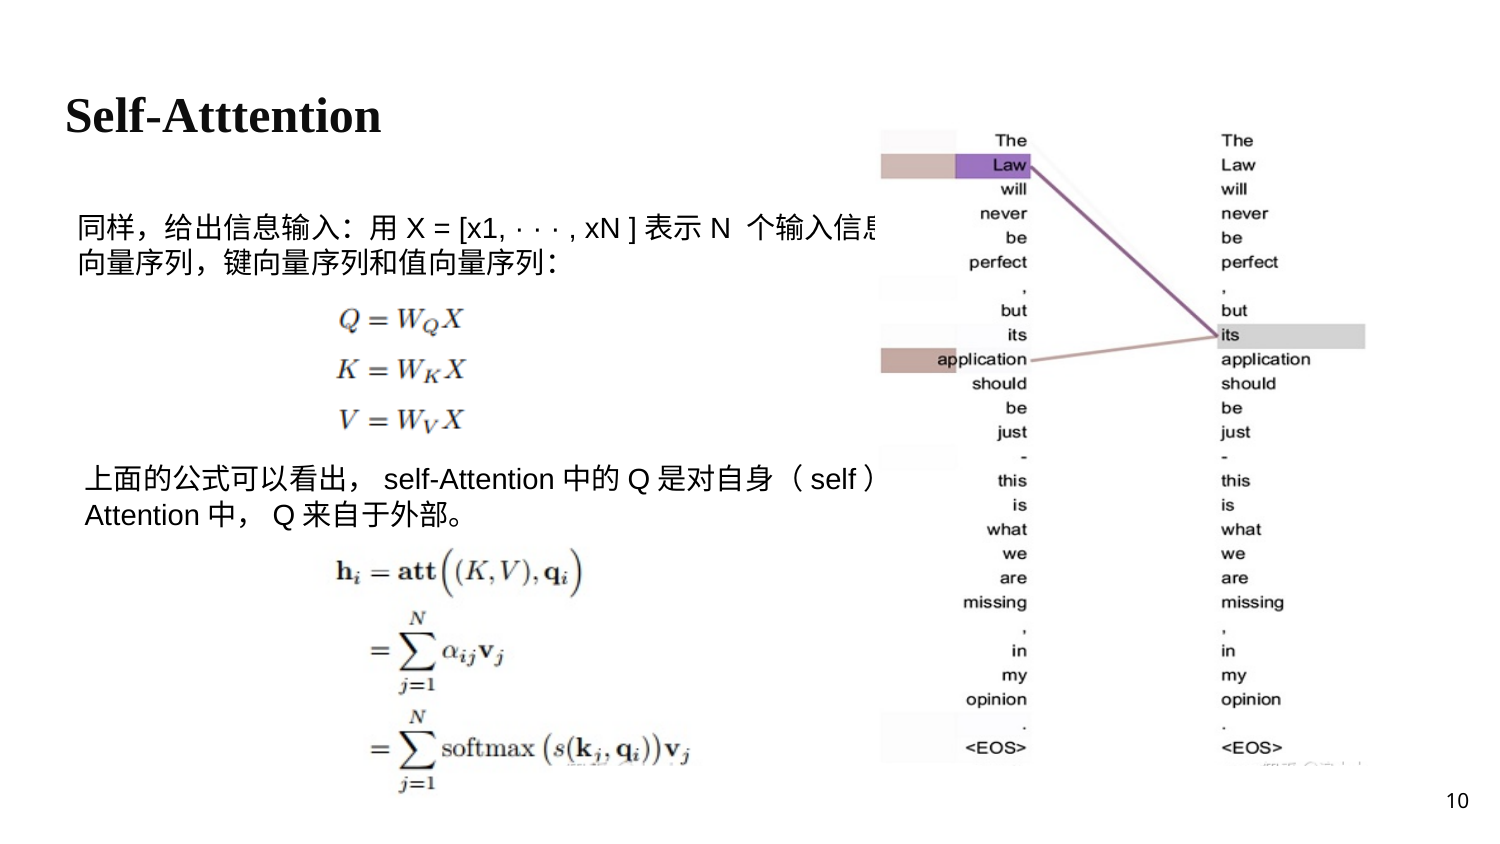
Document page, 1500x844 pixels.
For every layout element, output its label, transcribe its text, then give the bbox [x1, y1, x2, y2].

title Self-Atttention [49, 67, 1448, 173]
text_box 同样，给出信息输入：用X = [x1, · · · , xN ]表示N 个输入信息；通过线性变换得到为查询向量序列，键向量序列和值向量序列： [62, 201, 870, 287]
picture [303, 539, 717, 806]
slide_number 10 [1394, 769, 1484, 834]
picture [875, 117, 1368, 766]
text_box 上面的公式可以看出，self-Attention中的Q是对自身（self）输入的变换，而在传统的Attention中，Q来自于外部。 [69, 453, 870, 539]
picture [302, 287, 511, 462]
